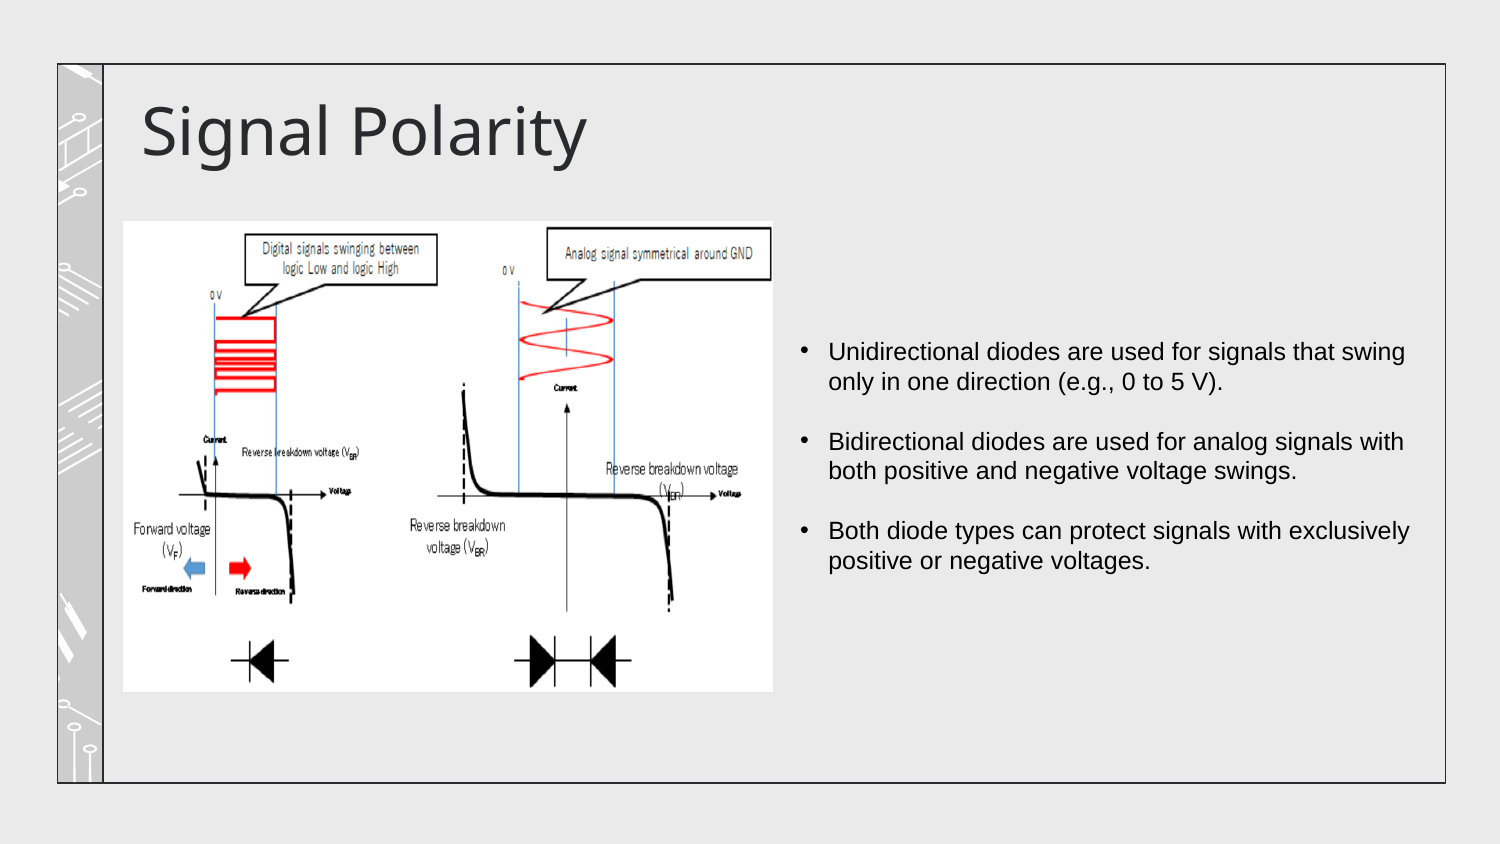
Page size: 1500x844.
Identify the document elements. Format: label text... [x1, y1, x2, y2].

text_box Unidirectional diodes are used for signals that swing only in one direction (e.g., 0 to 5 V). Bidirectional diodes are used for analog signals with both positive and negative voltage swings. Both diode types can protect signals with exclusively positive or negative voltages. [785, 327, 1437, 582]
title Signal Polarity [126, 73, 624, 168]
picture [123, 221, 773, 692]
